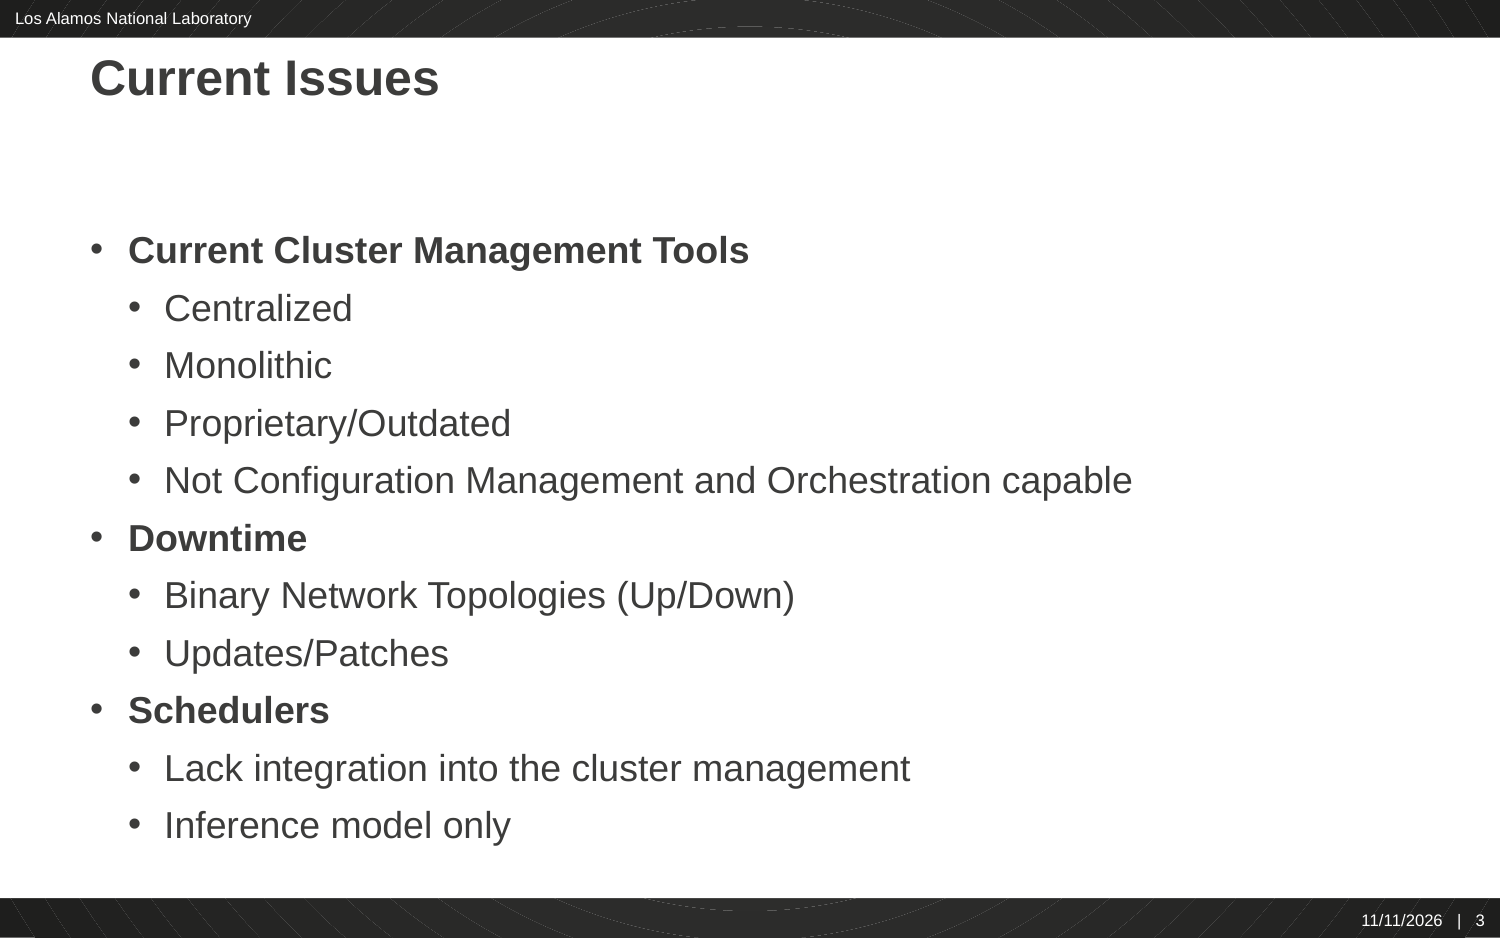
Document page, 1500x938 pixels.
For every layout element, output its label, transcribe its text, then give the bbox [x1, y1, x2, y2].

list Current Cluster Management Tools Centralized Monolithic Proprietary/Outdated Not Configuration Management and Orchestration capable Downtime Binary Network Topologies (Up/Down) Updates/Patches Schedulers Lack integration into the cluster management Inference model only [75, 218, 1425, 843]
title Current Issues [75, 37, 1425, 194]
